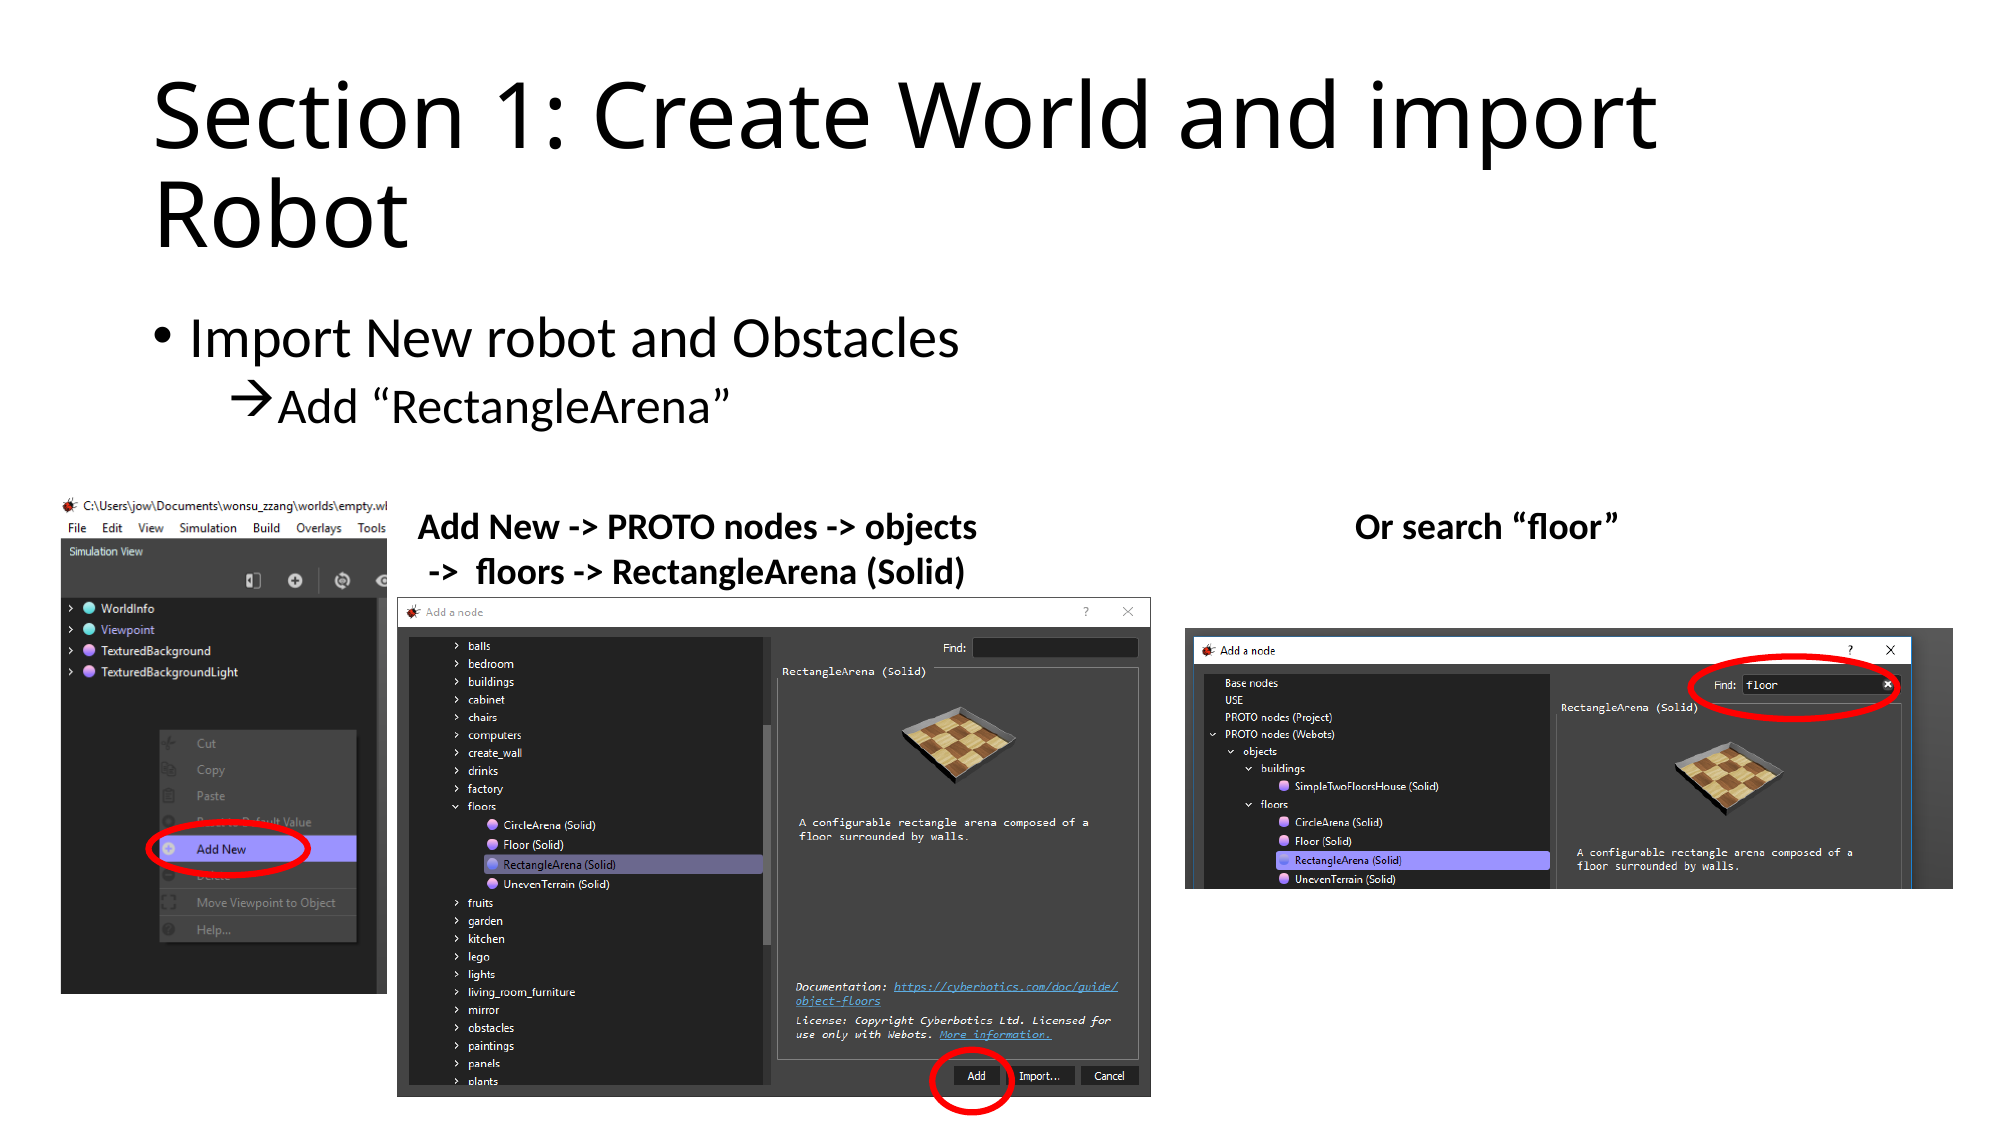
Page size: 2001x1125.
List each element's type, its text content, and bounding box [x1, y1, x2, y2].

text_box Or search “floor” [1185, 494, 1791, 600]
picture [397, 597, 1151, 1097]
title Section 1: Create World and import Robot [137, 59, 1863, 278]
text_box Add New -> PROTO nodes -> objects -> floors -> RectangleArena (Solid) [395, 494, 1000, 645]
picture [60, 494, 387, 994]
picture [1185, 628, 1953, 889]
list Import New robot and Obstacles Add “RectangleArena” [137, 299, 1863, 1014]
text_box [936, 1097, 1008, 1114]
